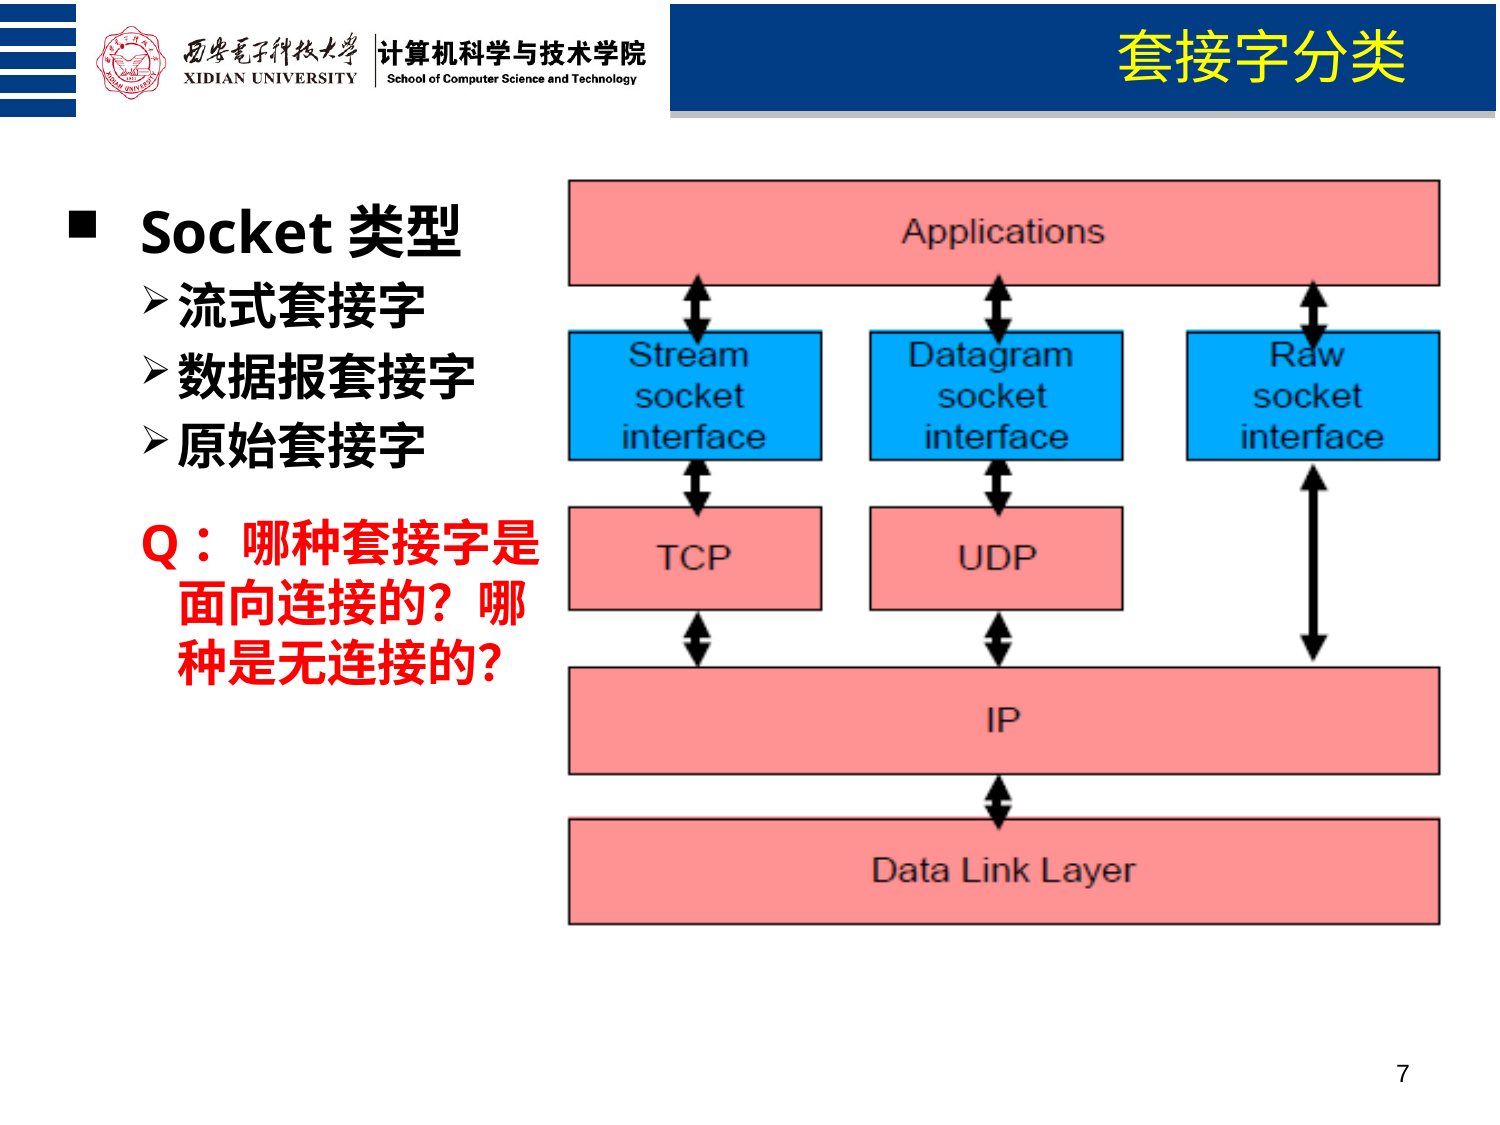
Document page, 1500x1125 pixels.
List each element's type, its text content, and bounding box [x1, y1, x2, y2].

text_box 套接字分类 [1101, 12, 1423, 98]
picture [562, 174, 1451, 938]
slide_number 7 [1074, 1042, 1425, 1103]
list Socket类型 流式套接字 数据报套接字 原始套接字 Q：哪种套接字是面向连接的？哪种是无连接的？ [49, 187, 582, 980]
picture [0, 4, 1496, 117]
